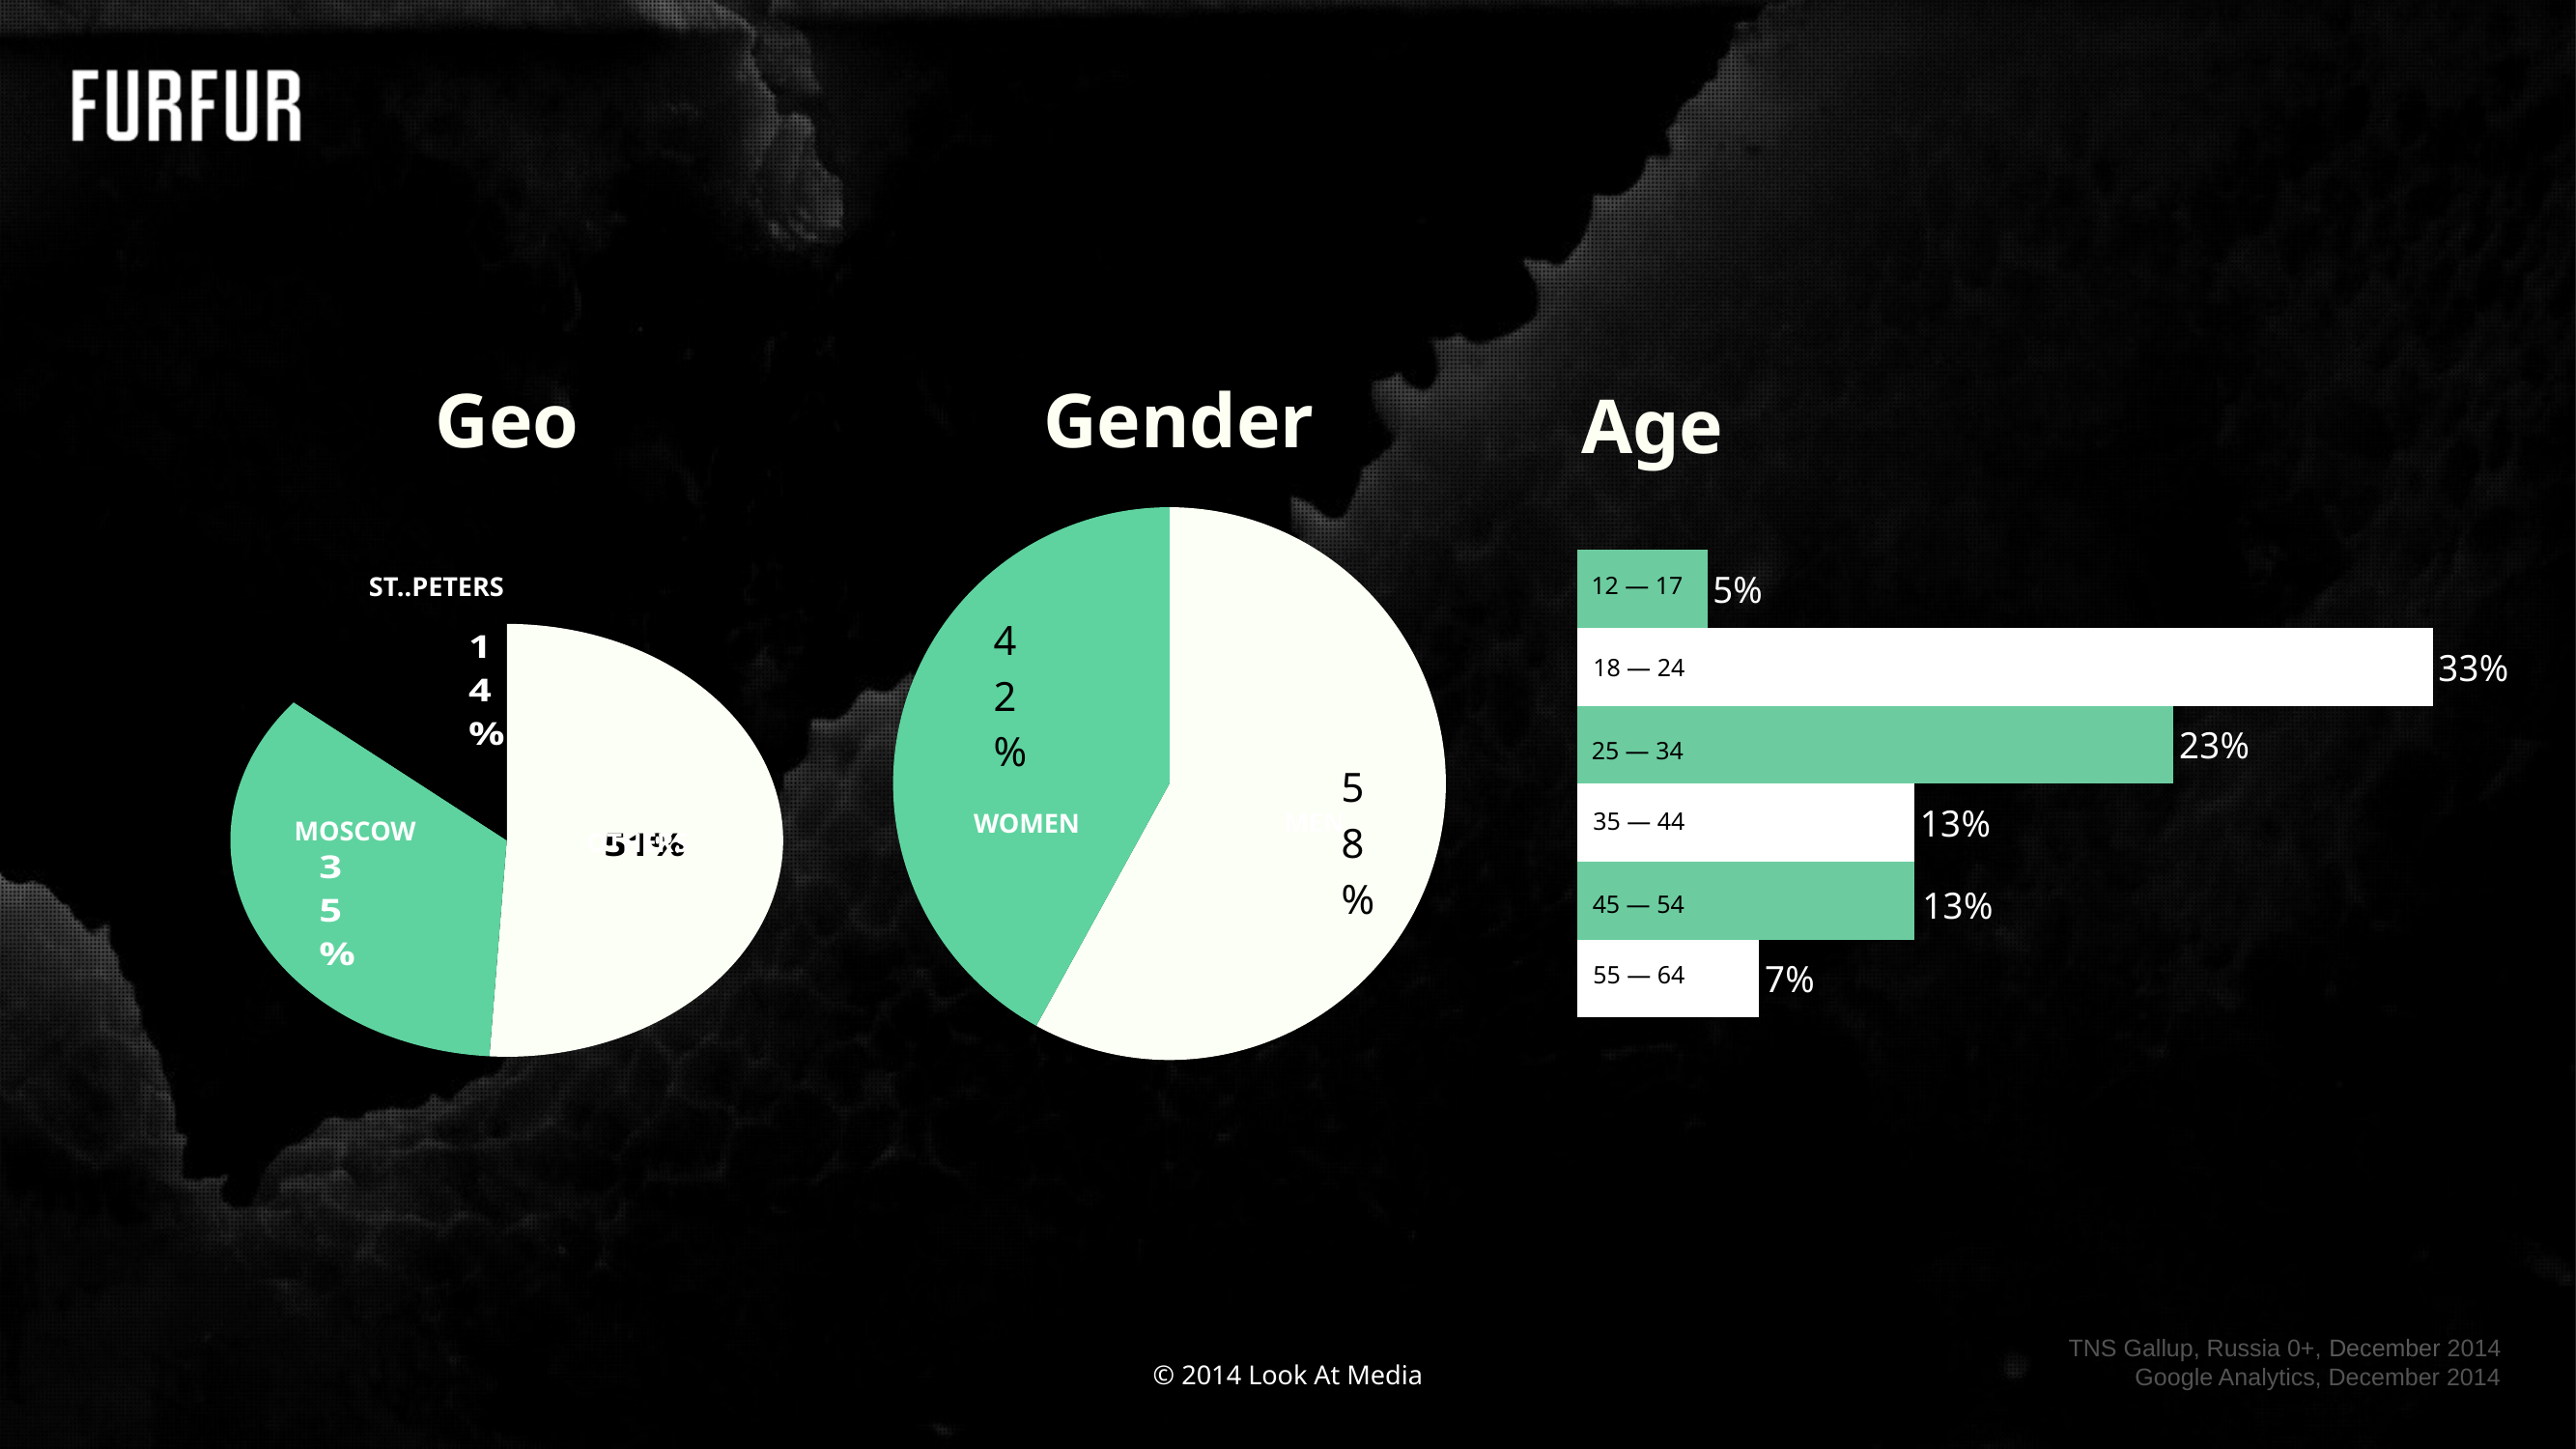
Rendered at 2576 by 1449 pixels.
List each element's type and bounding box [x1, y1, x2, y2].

picture [0, 0, 2576, 1449]
chart [230, 506, 784, 1061]
chart [892, 506, 1453, 1061]
chart [1494, 321, 2509, 1155]
